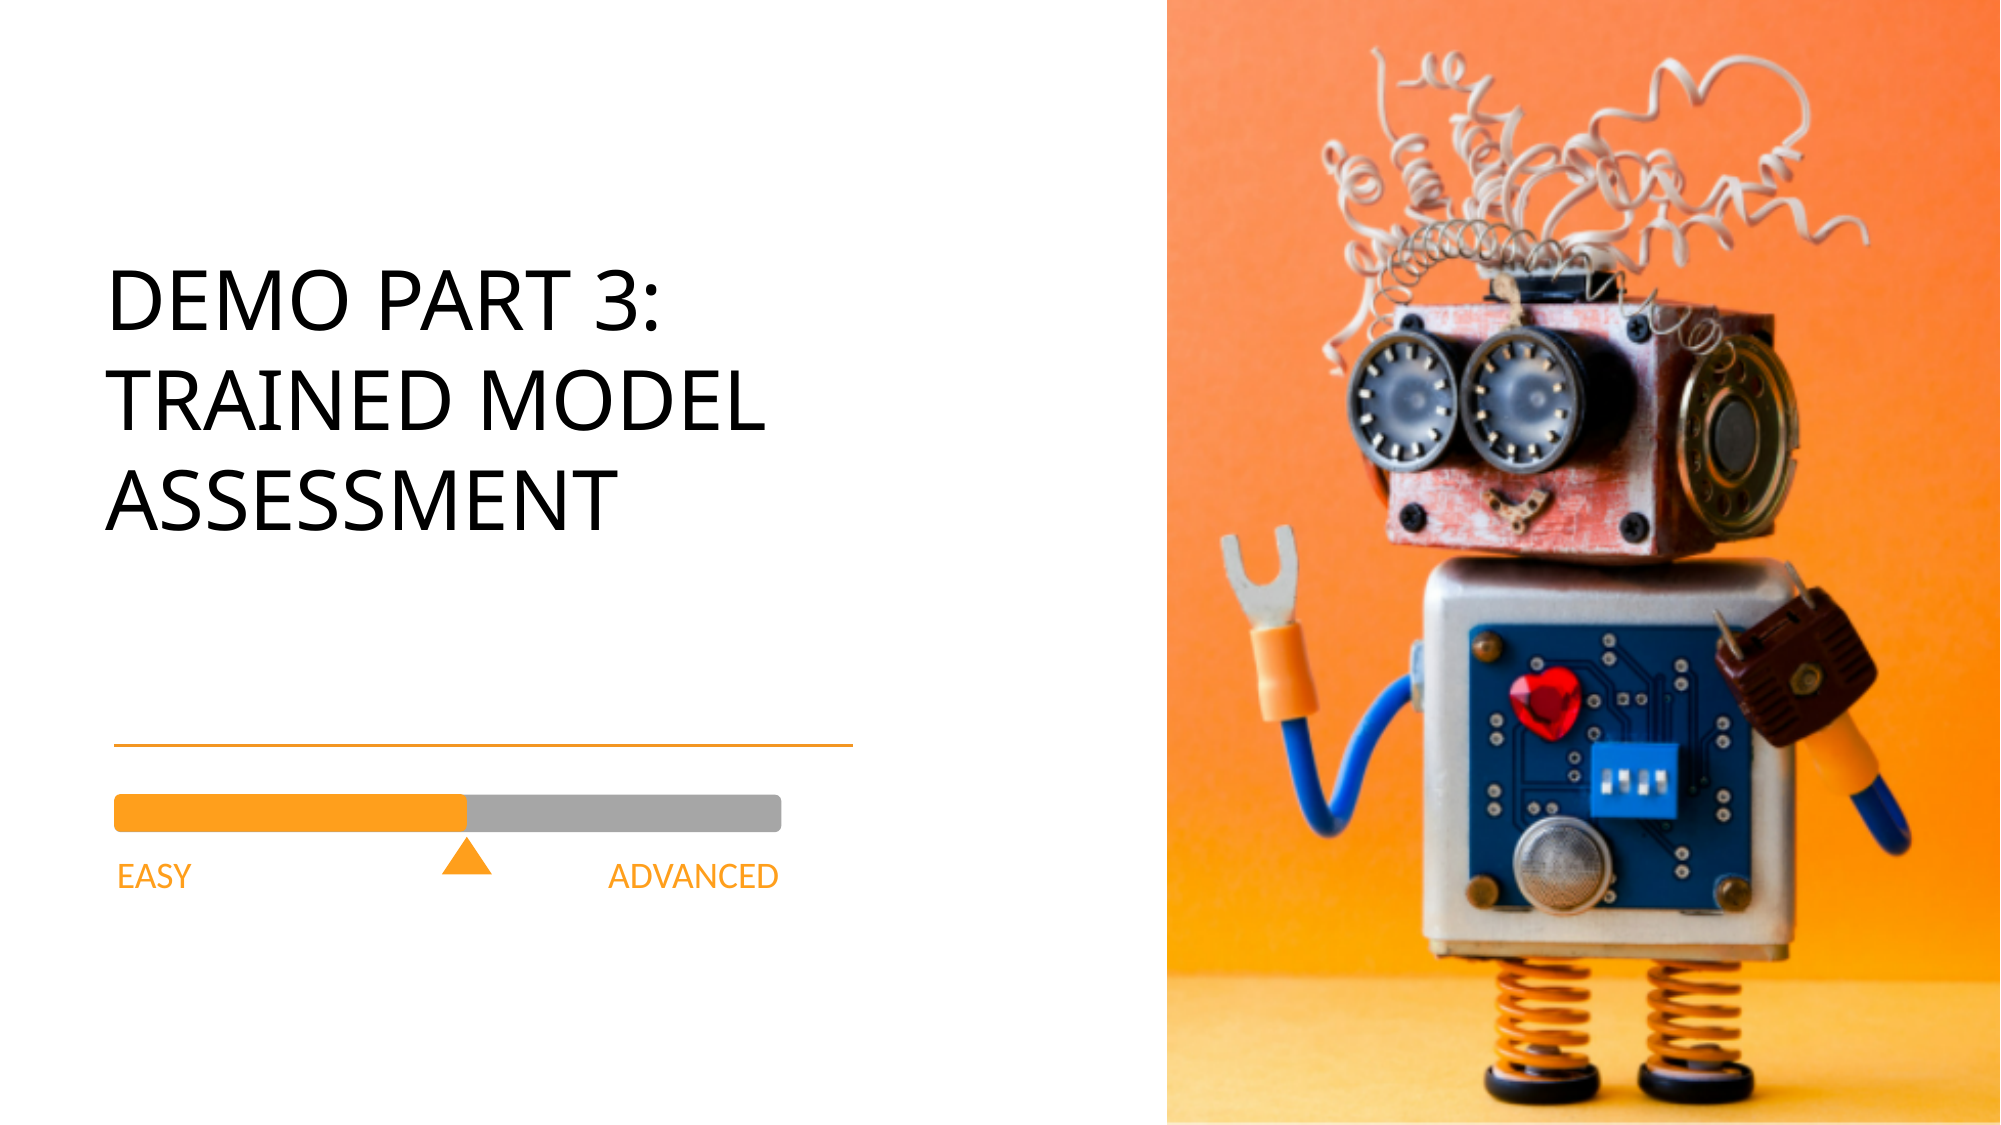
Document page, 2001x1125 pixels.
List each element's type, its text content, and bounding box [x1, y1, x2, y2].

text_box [90, 239, 1022, 746]
text_box [113, 793, 468, 833]
picture [1167, 0, 2000, 1125]
text_box [439, 834, 494, 876]
text_box [119, 793, 783, 834]
text_box EASY [102, 843, 207, 904]
text_box ADVANCED [593, 843, 795, 904]
